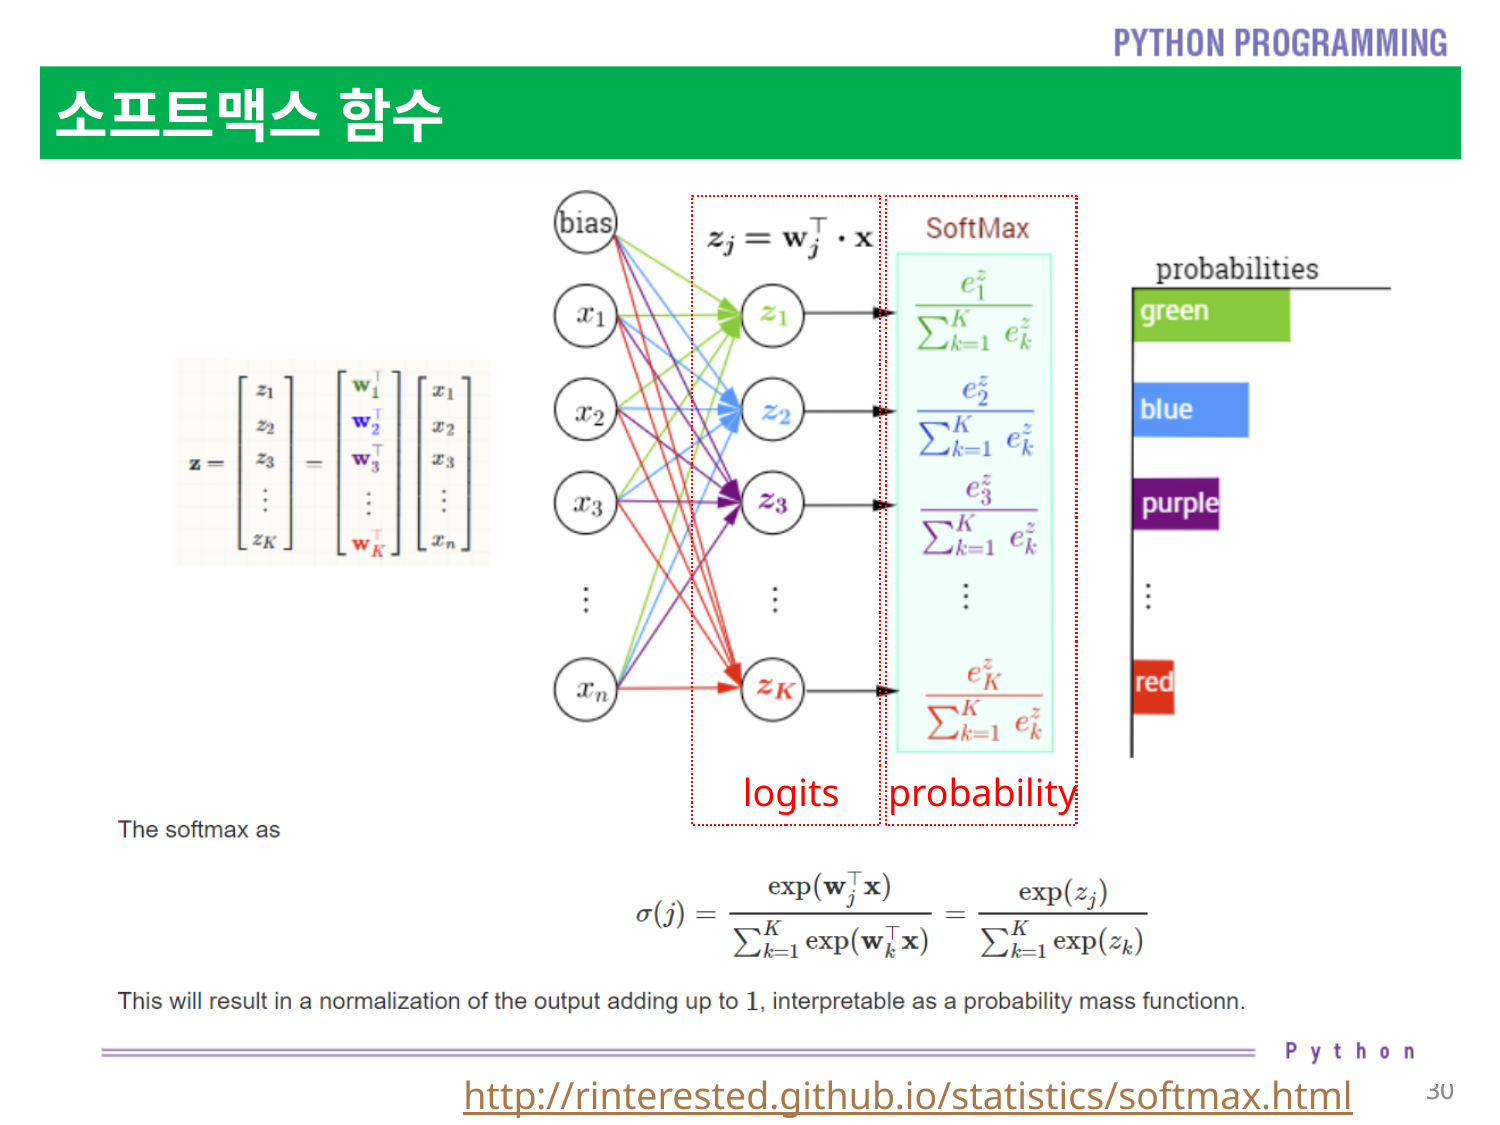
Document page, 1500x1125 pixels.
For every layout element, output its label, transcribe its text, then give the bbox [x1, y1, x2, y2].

picture [1106, 13, 1462, 66]
text_box http://rinterested.github.io/statistics/softmax.html [448, 1064, 1404, 1125]
slide_number 30 [1404, 1071, 1470, 1112]
title 소프트맥스 함수 [39, 76, 1444, 152]
picture [18, 172, 1483, 1084]
